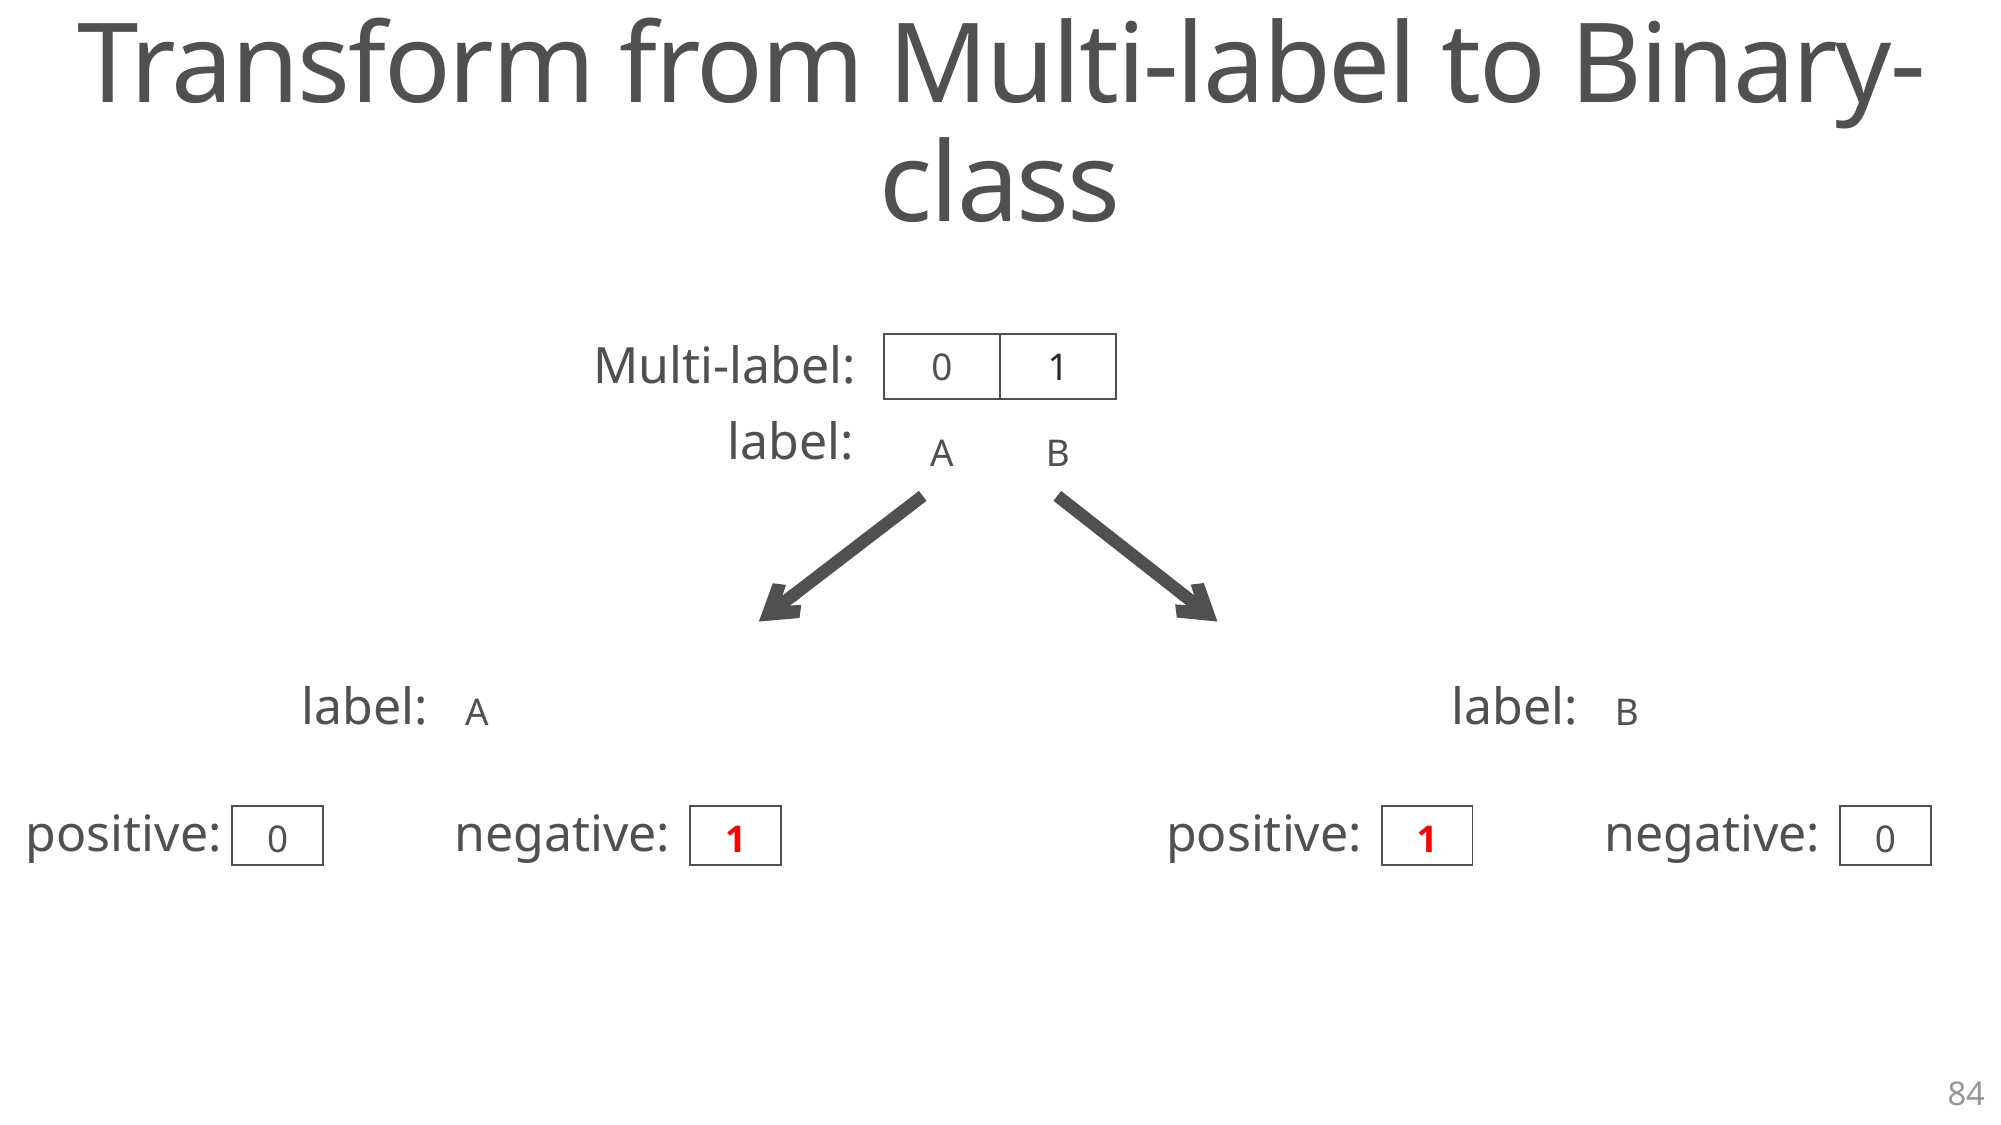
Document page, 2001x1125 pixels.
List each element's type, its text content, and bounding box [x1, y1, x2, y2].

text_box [1057, 495, 1218, 622]
text_box Transform from Multi-label to Binary-class [0, 0, 2000, 148]
table_header 1 [1001, 335, 1115, 398]
text_box Multi-label: [226, 316, 887, 419]
text_box label: [96, 657, 459, 759]
text_box positive: [1043, 783, 1406, 886]
text_box positive: [0, 783, 252, 886]
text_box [758, 495, 923, 622]
text_box label: [522, 392, 885, 495]
table_header 0 [1864, 807, 1930, 864]
table_header B [1000, 420, 1116, 485]
slide_number 84 [1550, 1065, 2000, 1125]
table_header 1 [714, 807, 780, 864]
text_box label: [1246, 657, 1608, 759]
text_box negative: [1501, 783, 1864, 886]
text_box negative: [351, 783, 714, 886]
table_header A [459, 679, 522, 738]
table_header 0 [887, 335, 999, 398]
table_header A [885, 420, 1000, 485]
table_header B [1608, 679, 1672, 738]
table_header 1 [1406, 807, 1472, 864]
table_header 0 [252, 807, 322, 864]
